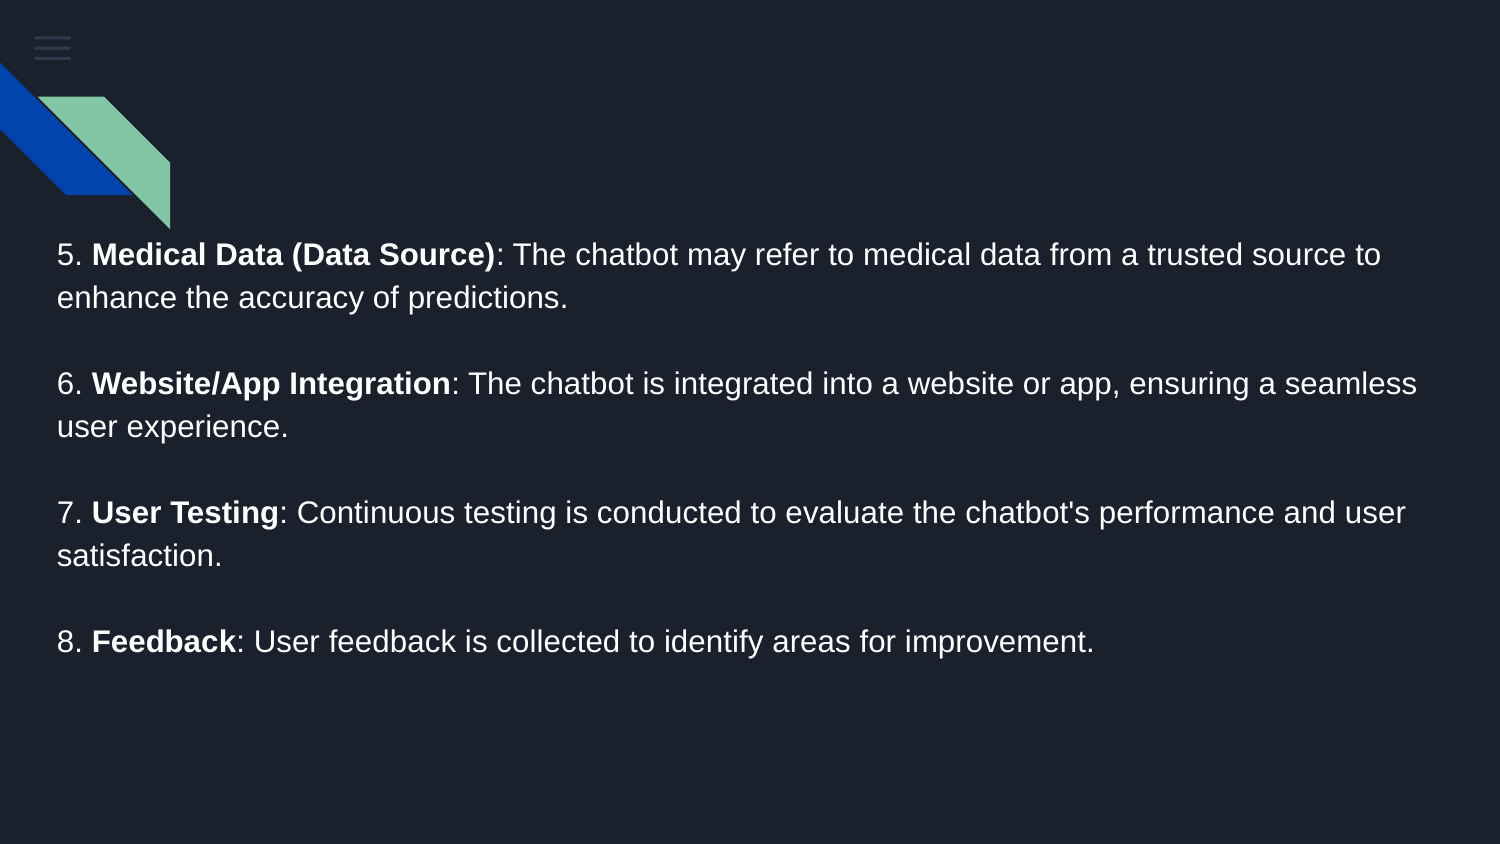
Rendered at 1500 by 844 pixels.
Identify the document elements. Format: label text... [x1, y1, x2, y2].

text_box 5. Medical Data (Data Source): The chatbot may refer to medical data from a trusted source to enhance the accuracy of predictions. 6. Website/App Integration: The chatbot is integrated into a website or app, ensuring a seamless user experience. 7. User Testing: Continuous testing is conducted to evaluate the chatbot's performance and user satisfaction. 8. Feedback: User feedback is collected to identify areas for improvement. [41, 191, 1445, 697]
